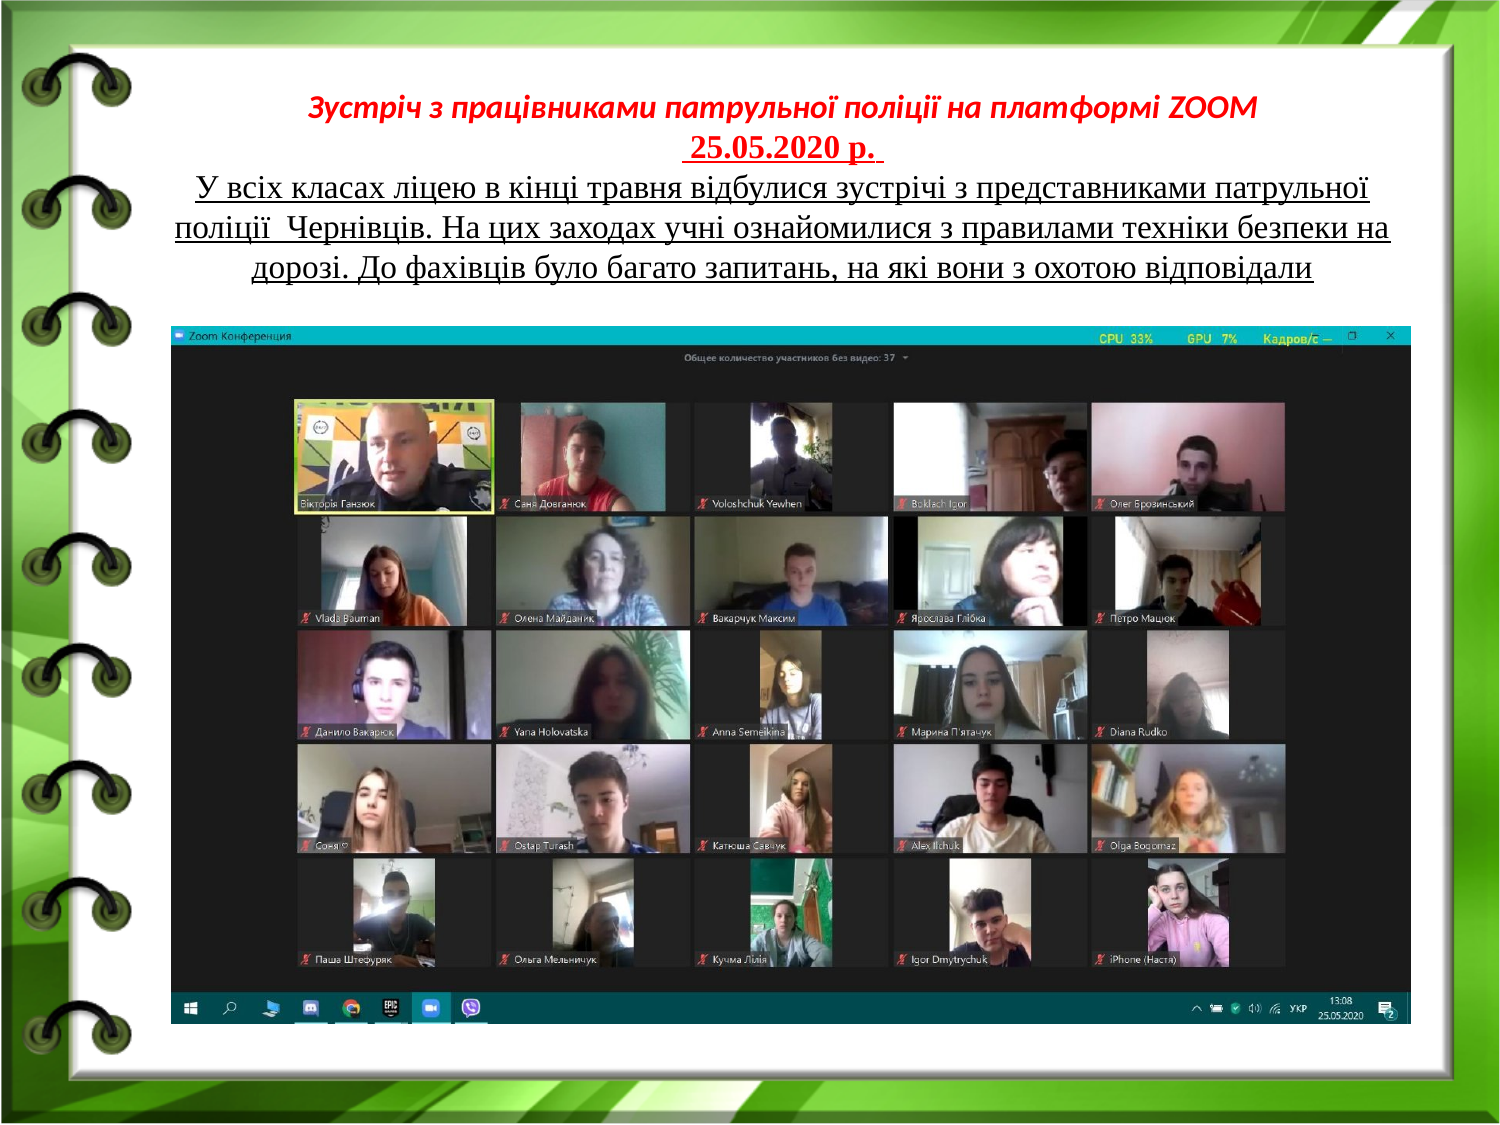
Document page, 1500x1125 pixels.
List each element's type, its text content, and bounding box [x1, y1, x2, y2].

title Зустріч з працівниками патрульної поліції на платформі ZOOM 25.05.2020 р. У всіх класах ліцею в кінці травня відбулися зустрічі з представниками патрульної поліції Чернівців. На цих заходах учні ознайомилися з правилами техніки безпеки на дорозі. До фахівців було багато запитань, на які вони з охотою відповідали [140, 78, 1425, 293]
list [170, 325, 1411, 1024]
picture [0, 0, 1500, 1125]
